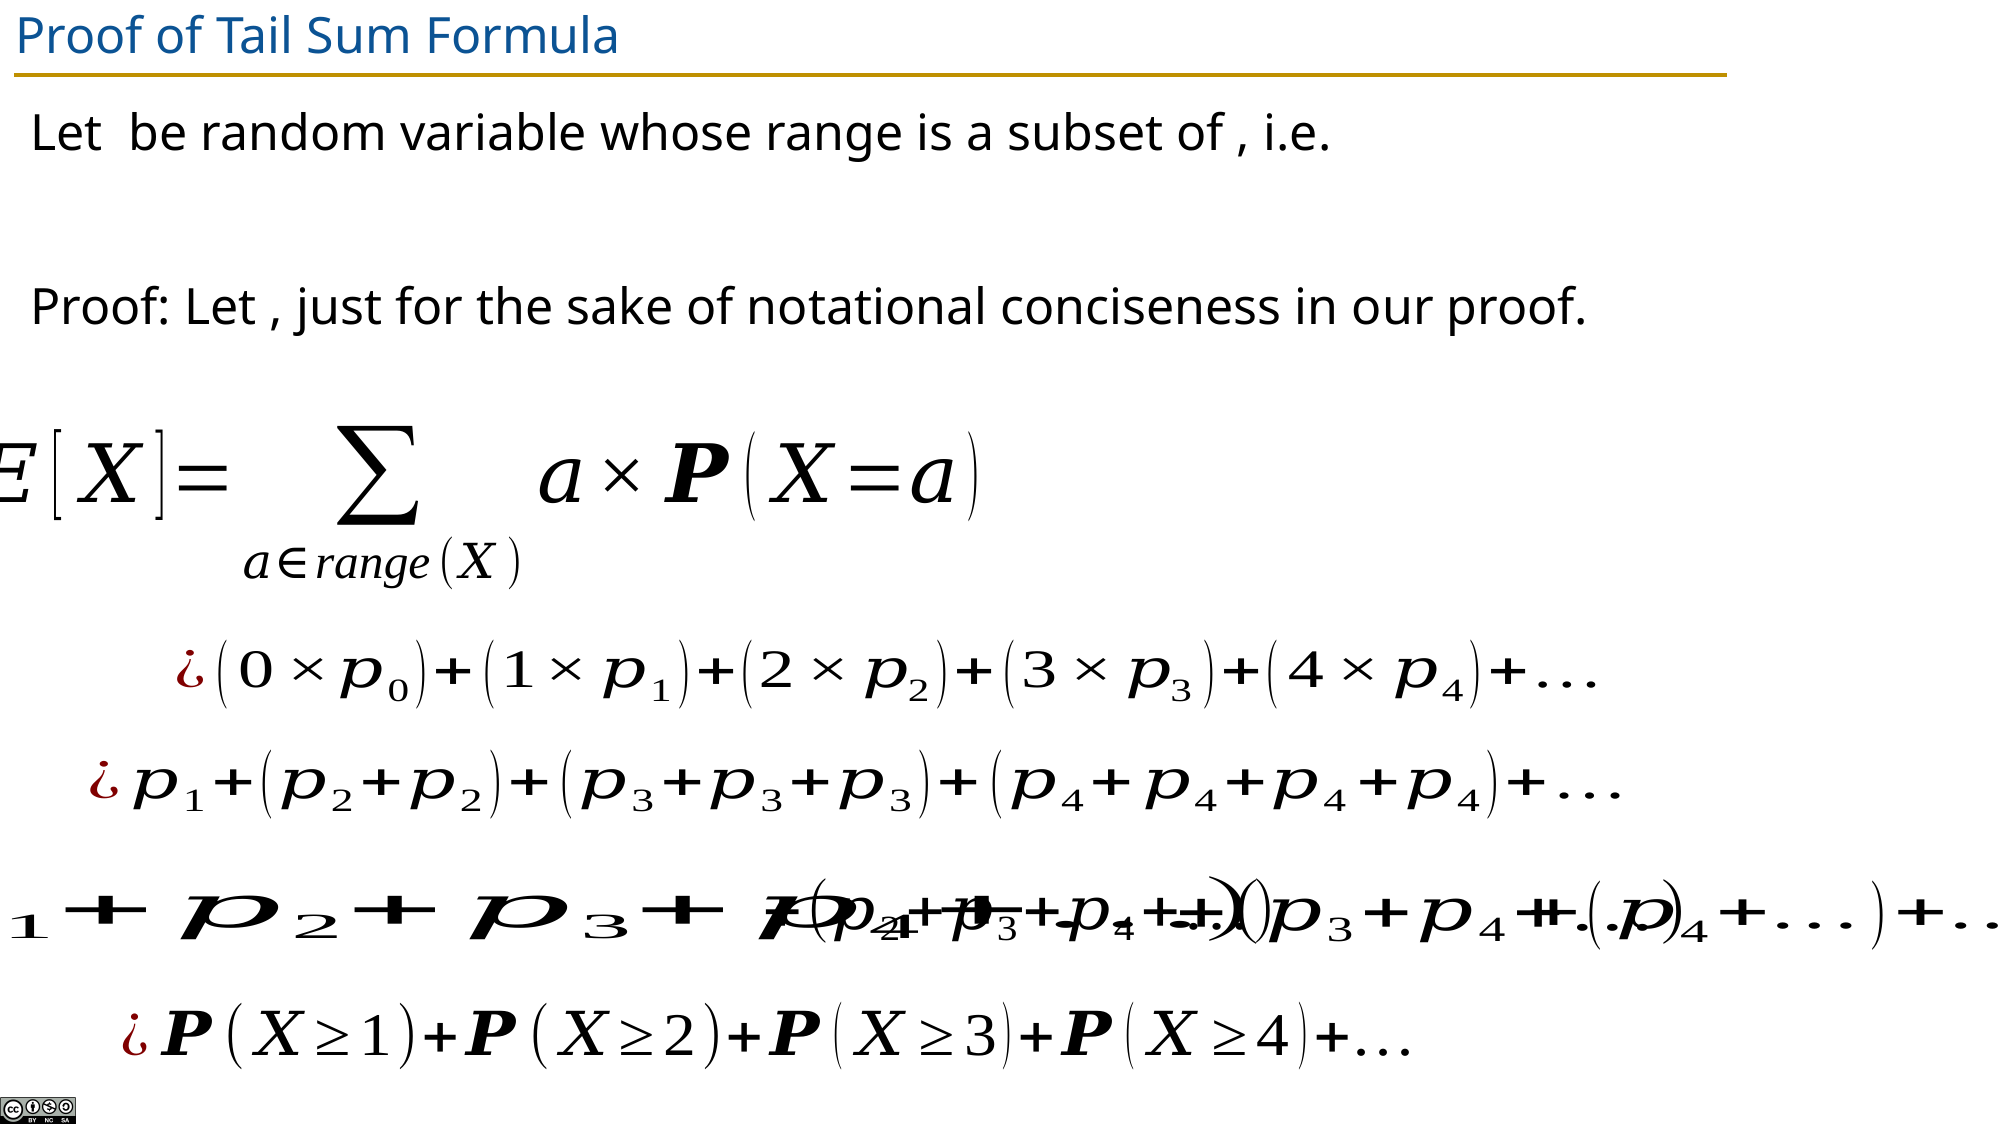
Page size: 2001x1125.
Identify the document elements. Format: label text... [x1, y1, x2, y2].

title Proof of Tail Sum Formula [0, 0, 1725, 75]
picture [0, 1097, 76, 1124]
